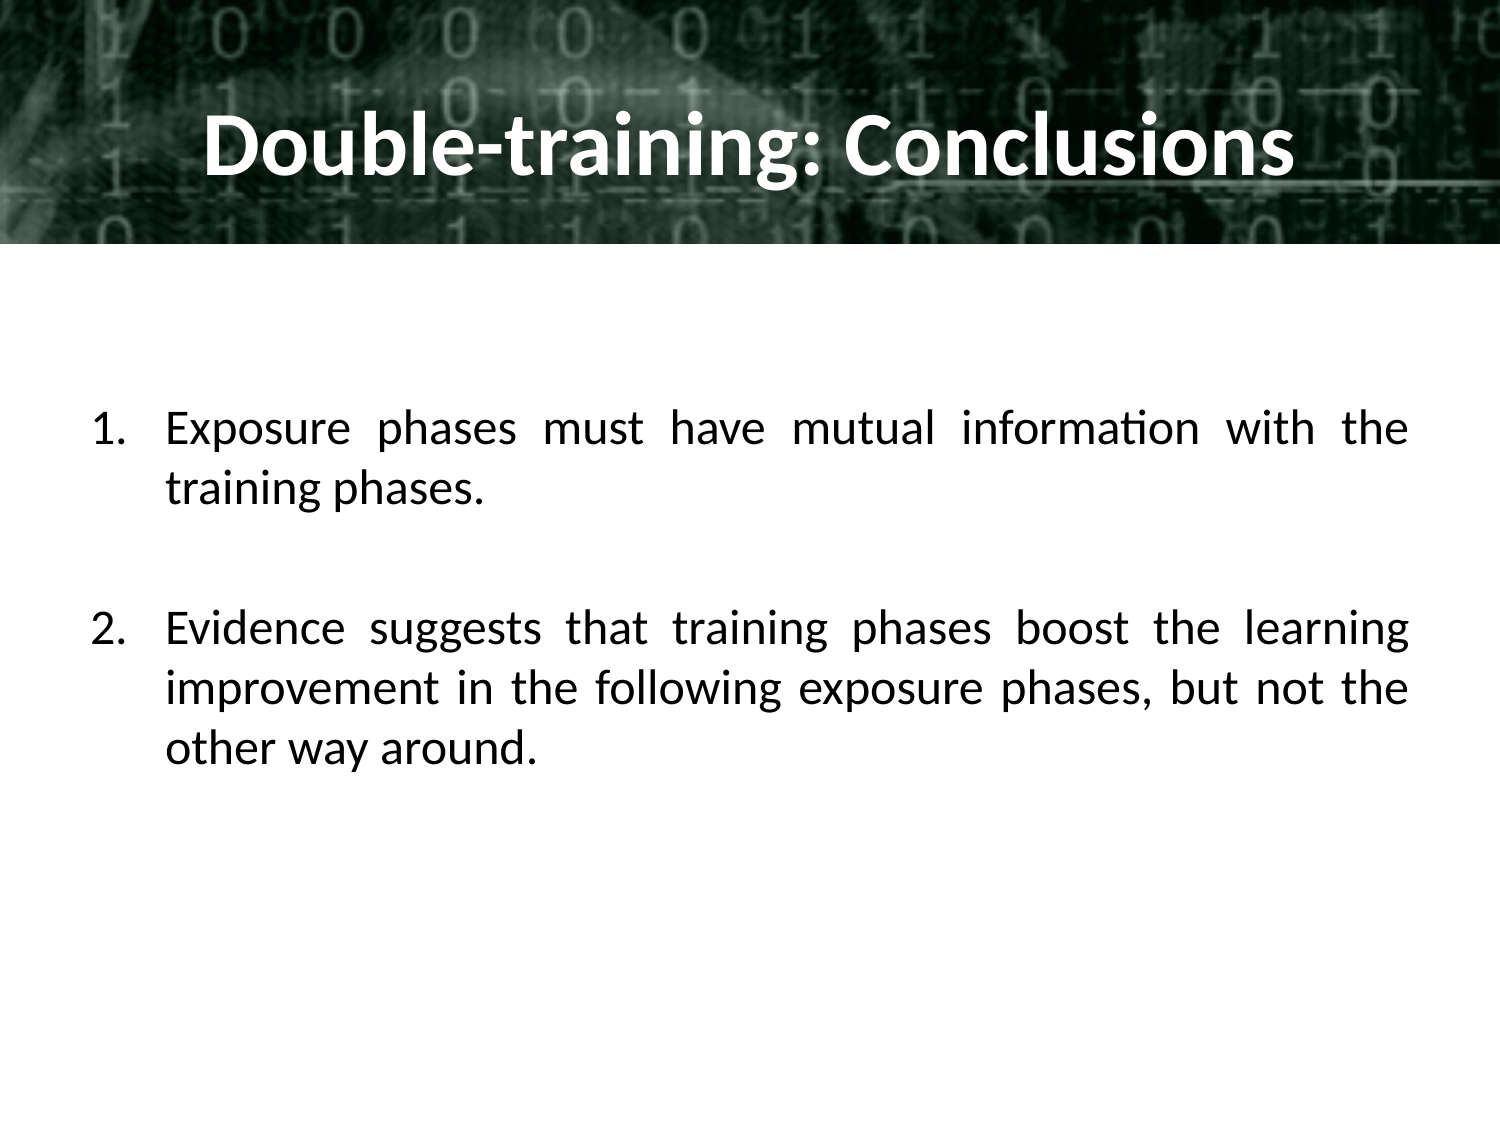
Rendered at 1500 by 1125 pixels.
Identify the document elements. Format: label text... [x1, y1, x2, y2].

list Exposure phases must have mutual information with the training phases. Evidence suggests that training phases boost the learning improvement in the following exposure phases, but not the other way around. [75, 387, 1425, 1125]
title Double-training: Conclusions [75, 45, 1425, 233]
picture [0, 0, 1500, 244]
